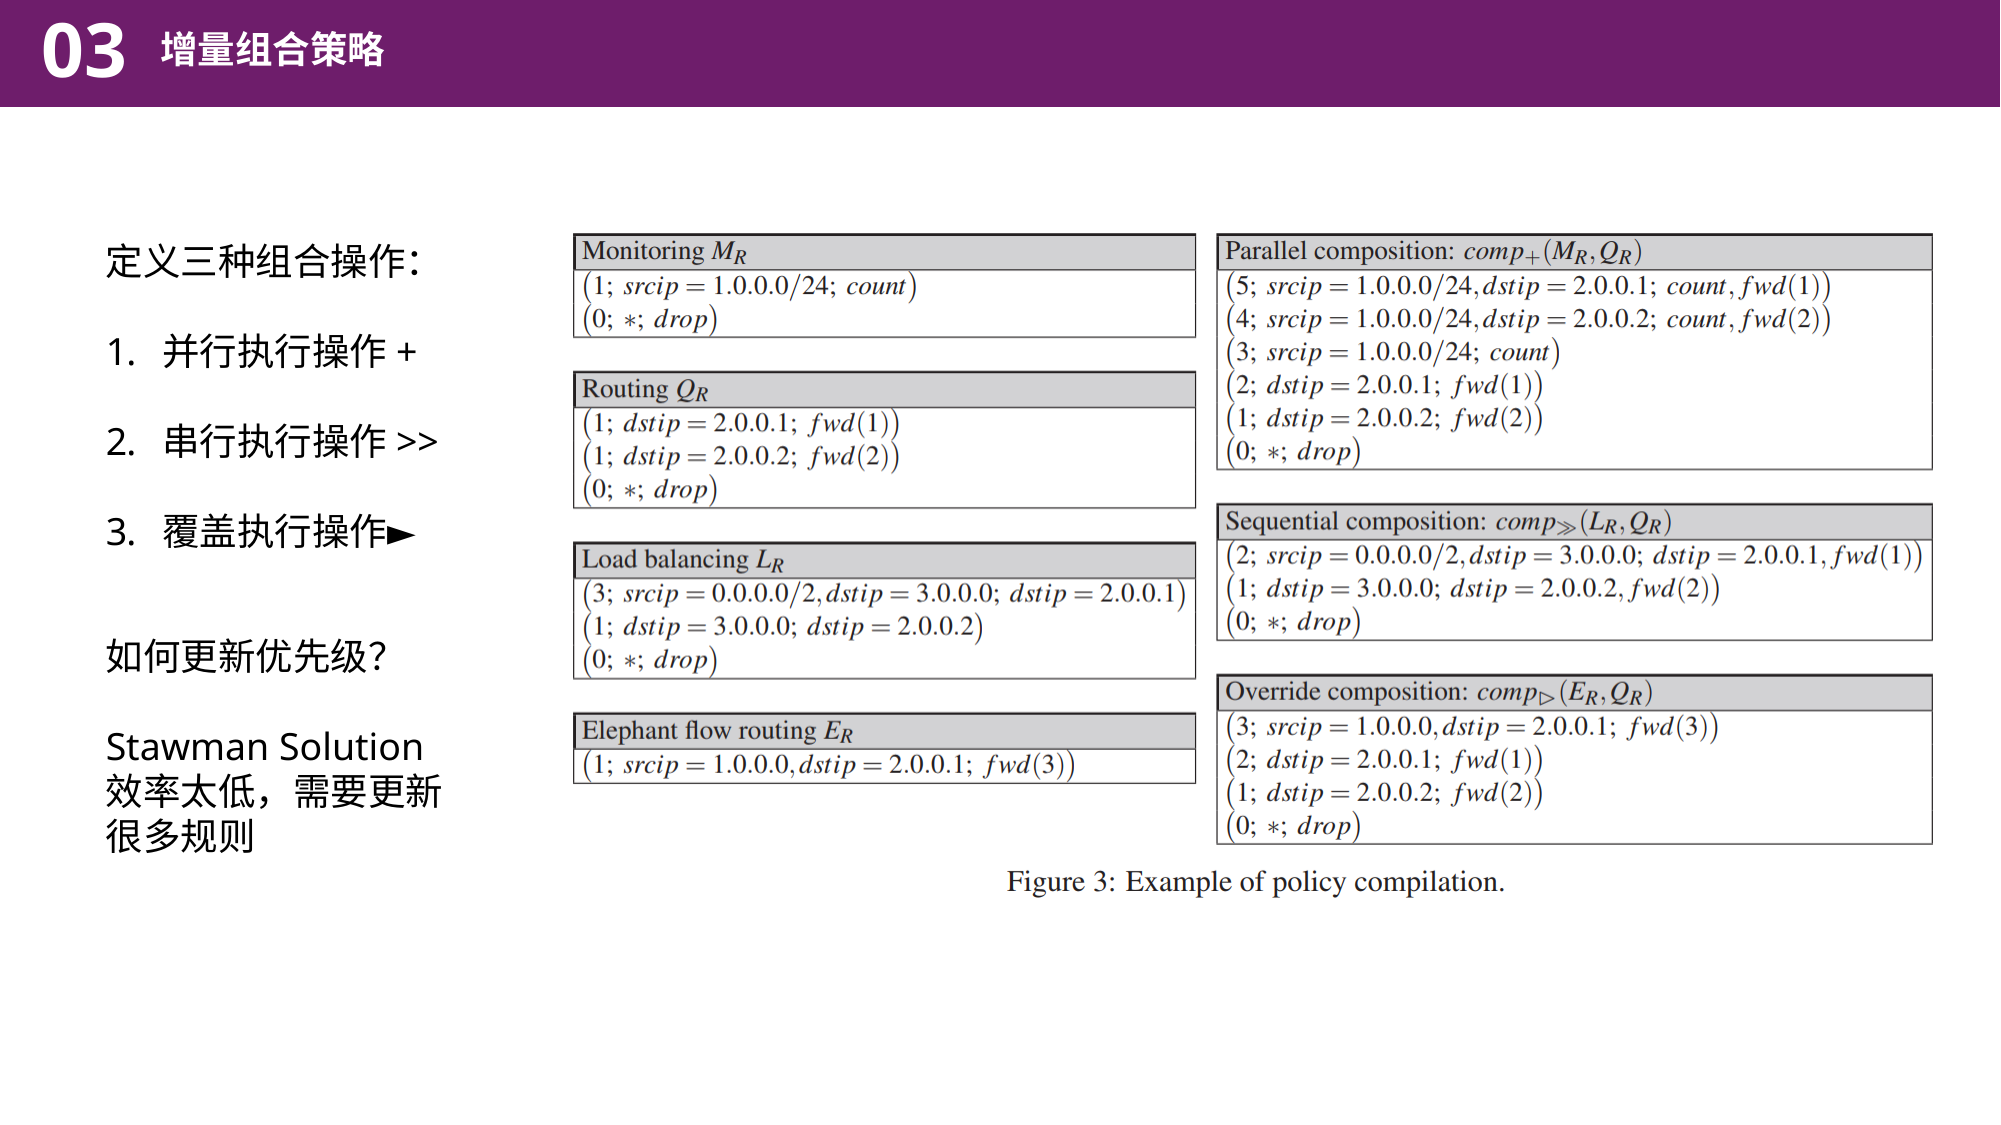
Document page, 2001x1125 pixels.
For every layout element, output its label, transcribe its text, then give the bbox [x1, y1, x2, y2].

picture [569, 222, 1938, 905]
text_box 定义三种组合操作： 并行执行操作+ 串行执行操作>> 覆盖执行操作► [91, 230, 459, 561]
list 增量组合策略 [146, 23, 772, 84]
list 03 [26, 13, 146, 93]
text_box 如何更新优先级？ Stawman Solution 效率太低，需要更新 很多规则 [91, 625, 459, 866]
